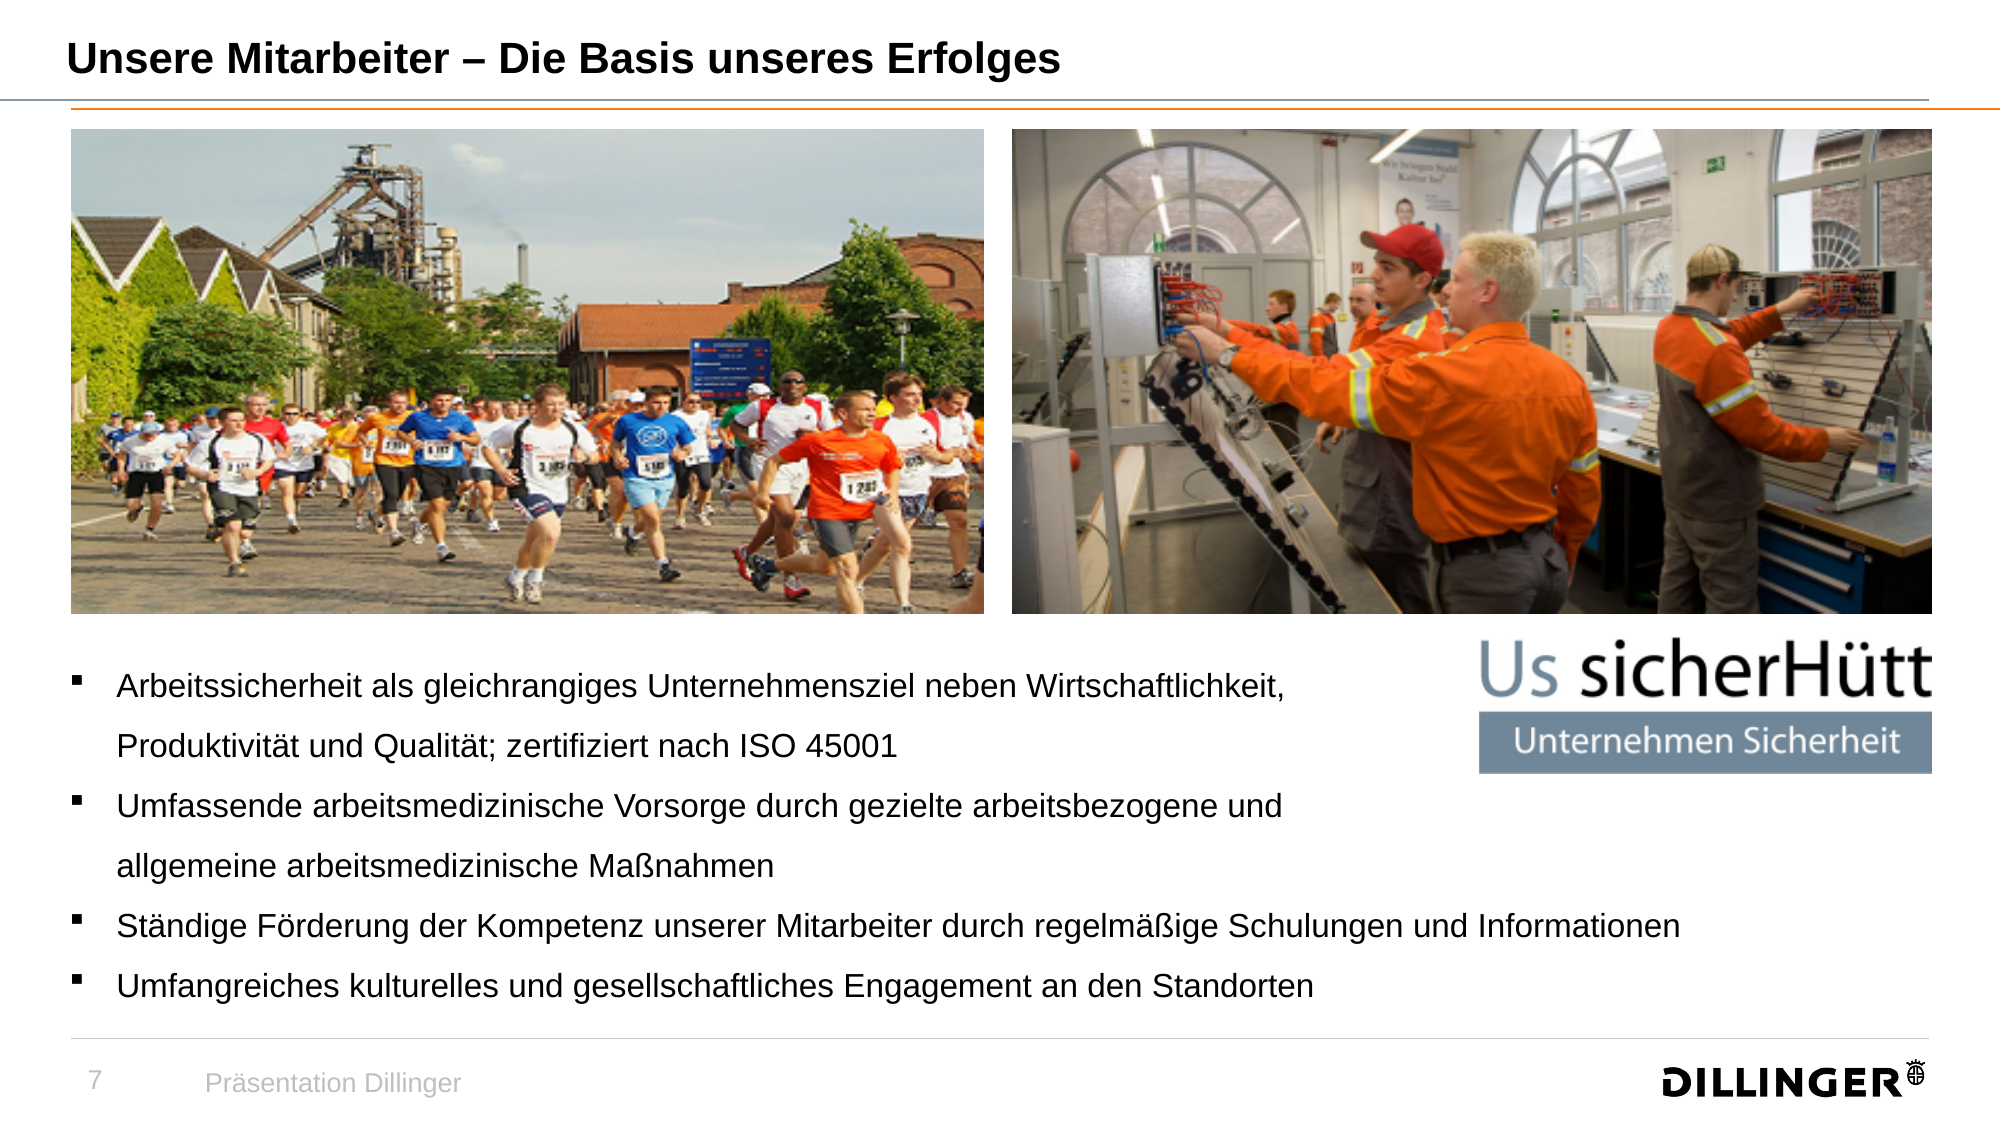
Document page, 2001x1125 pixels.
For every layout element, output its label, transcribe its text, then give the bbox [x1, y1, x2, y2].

slide_number 7 [72, 1054, 187, 1103]
picture [1012, 129, 1932, 615]
picture [1635, 1039, 1952, 1125]
title Unsere Mitarbeiter – Die Basis unseres Erfolges [51, 21, 1930, 90]
picture [71, 129, 984, 615]
list Arbeitssicherheit als gleichrangiges Unternehmensziel neben Wirtschaftlichkeit, Produktivität und Qualität; zertifiziert nach ISO 45001 Umfassende arbeitsmedizinische Vorsorge durch gezielte arbeitsbezogene und allgemeine arbeitsmedizinische Maßnahmen Ständige Förderung der Kompetenz unserer Mitarbeiter durch regelmäßige Schulungen und Informationen Umfangreiches kulturelles und gesellschaftliches Engagement an den Standorten [54, 637, 1945, 1065]
footer Präsentation Dillinger [189, 1054, 1395, 1105]
picture [1479, 637, 1932, 774]
